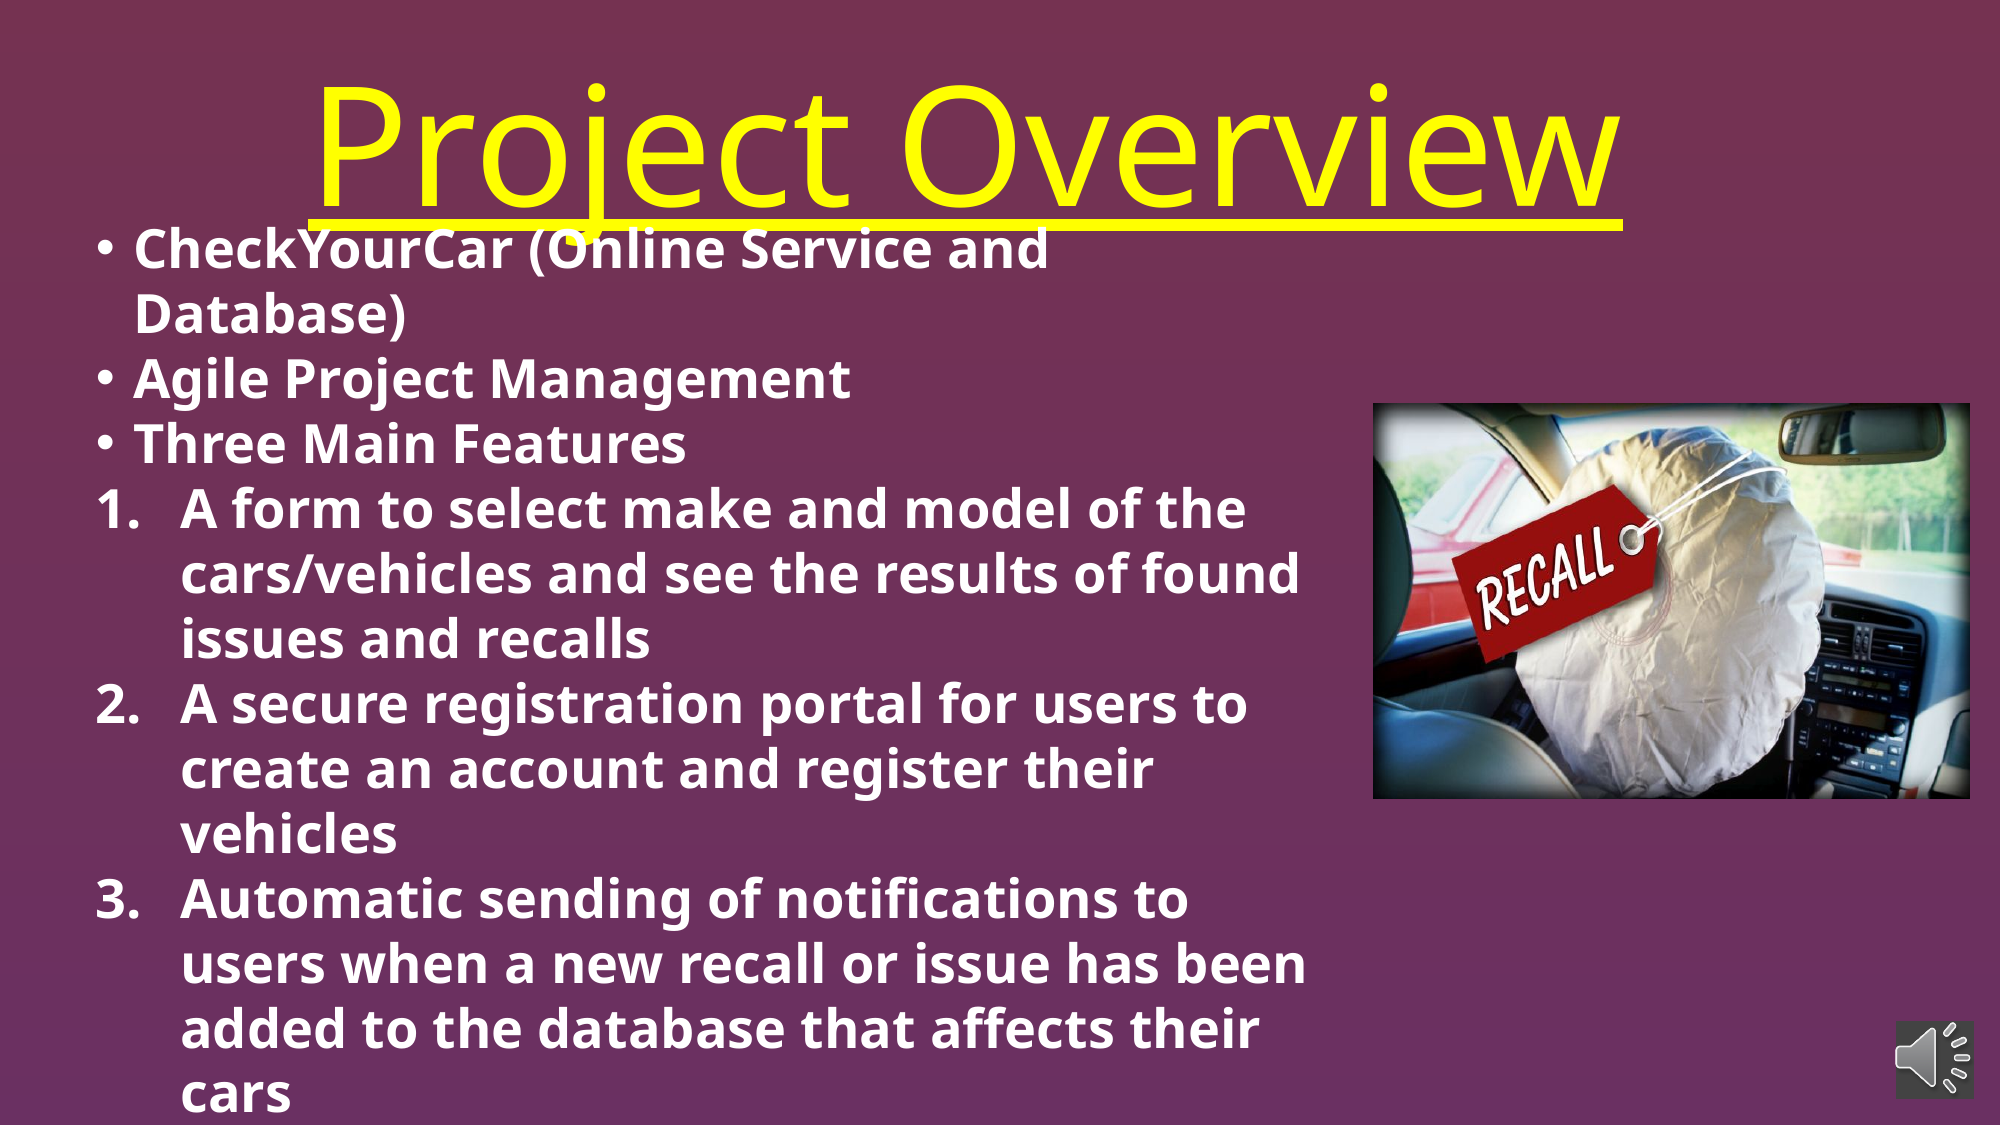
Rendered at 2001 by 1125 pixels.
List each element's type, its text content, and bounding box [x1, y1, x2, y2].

title Project Overview [103, 43, 1829, 262]
list CheckYourCar (Online Service and Database) Agile Project Management Three Main Features A form to select make and model of the cars/vehicles and see the results of found issues and recalls A secure registration portal for users to create an account and register their vehicles Automatic sending of notifications to users when a new recall or issue has been added to the database that affects their cars [80, 214, 1329, 1124]
picture [1372, 403, 1970, 799]
picture [1894, 1019, 1975, 1100]
